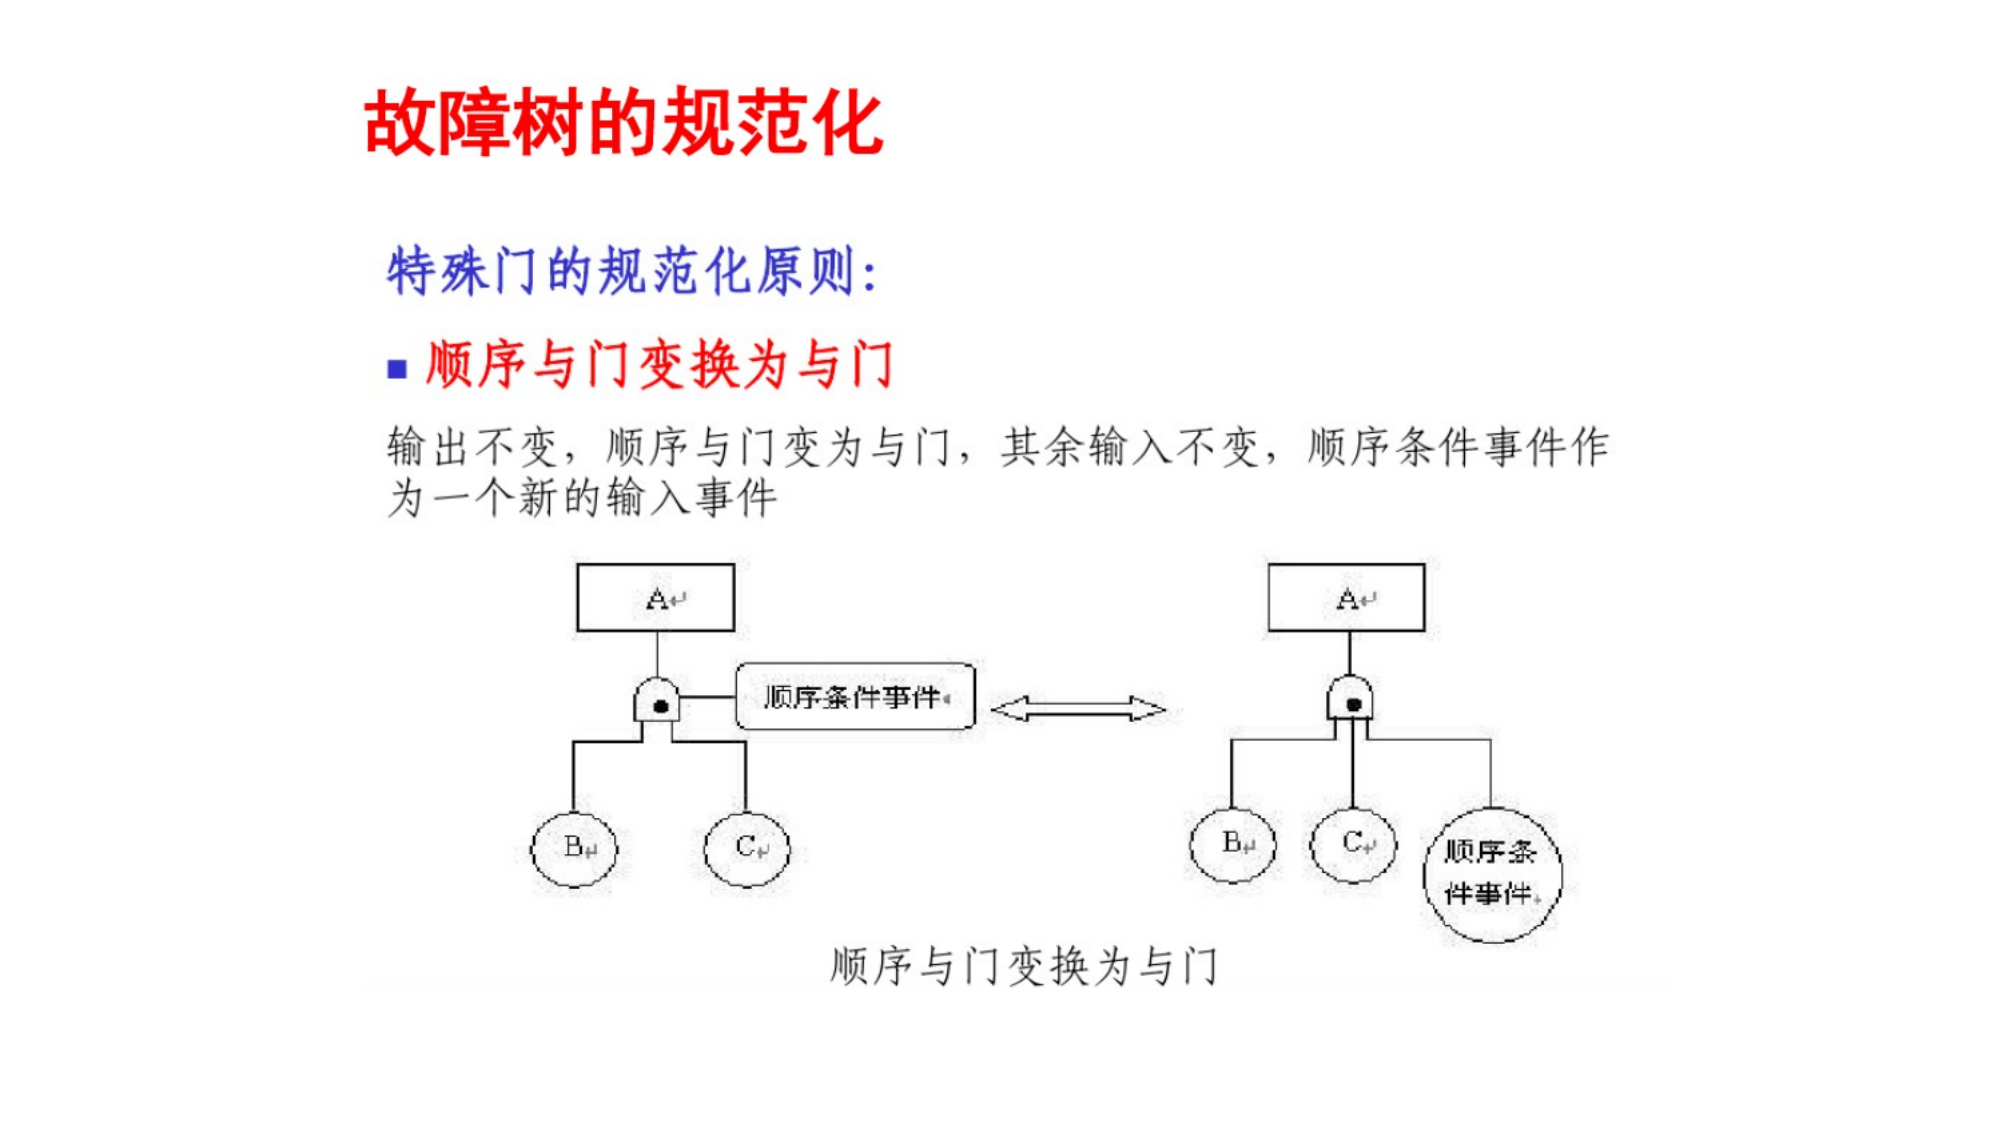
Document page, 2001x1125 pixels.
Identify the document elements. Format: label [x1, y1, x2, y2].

picture [362, 237, 1671, 992]
picture [349, 70, 888, 163]
